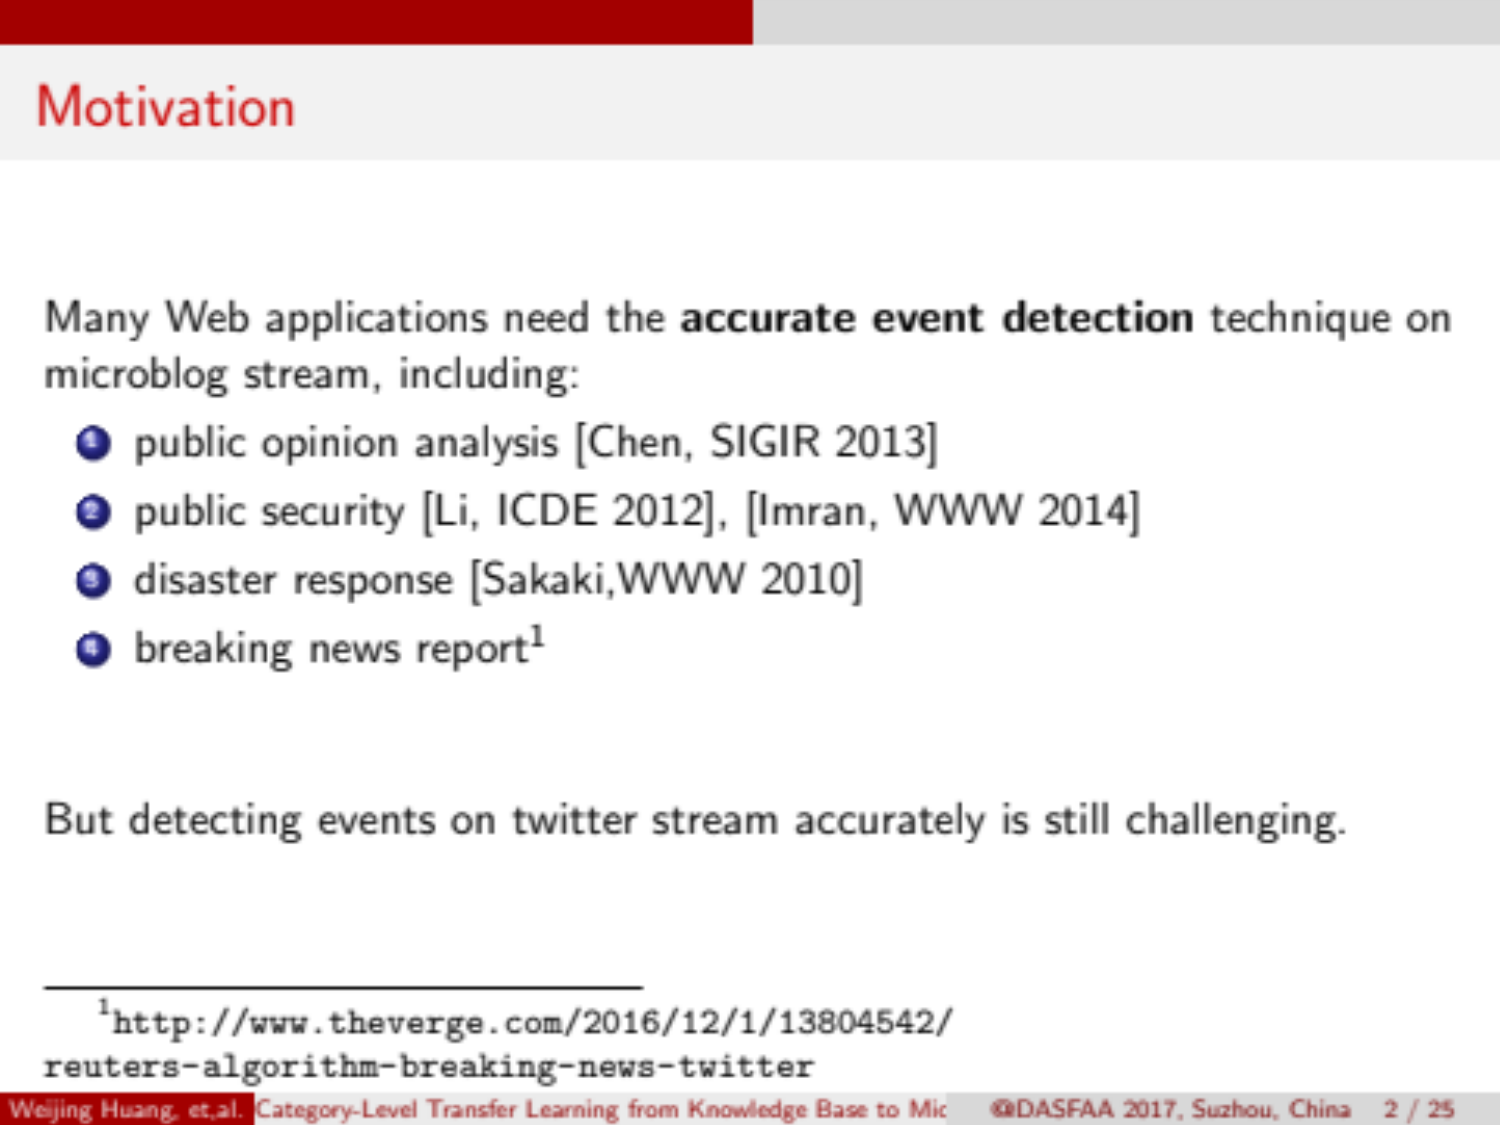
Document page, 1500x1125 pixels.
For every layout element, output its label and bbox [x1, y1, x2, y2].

list [0, 0, 1500, 1125]
